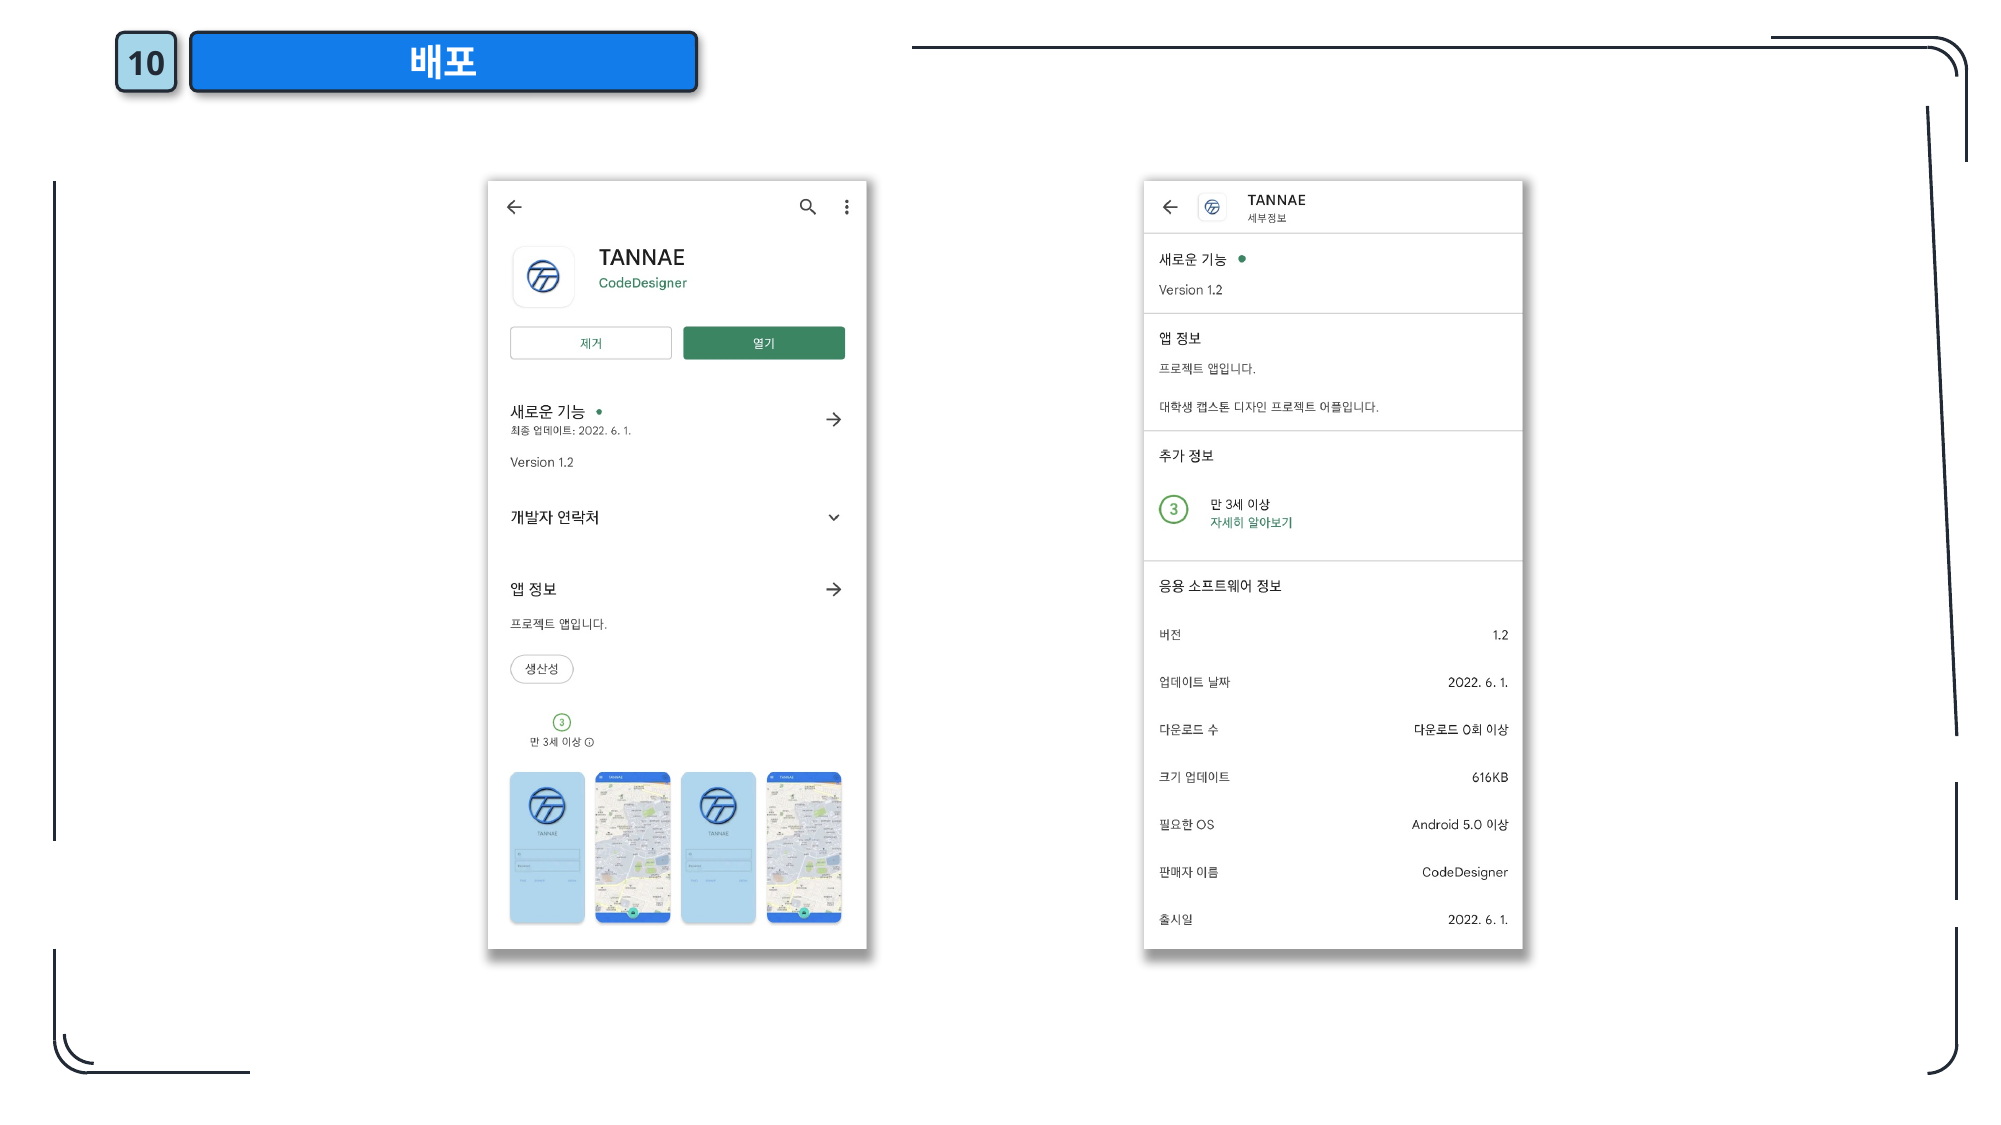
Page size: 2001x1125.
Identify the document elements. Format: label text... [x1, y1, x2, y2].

picture [488, 181, 867, 949]
text_box 10 [116, 31, 176, 37]
text_box 배포 [190, 31, 698, 37]
picture [1144, 181, 1523, 949]
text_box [54, 37, 1967, 1074]
